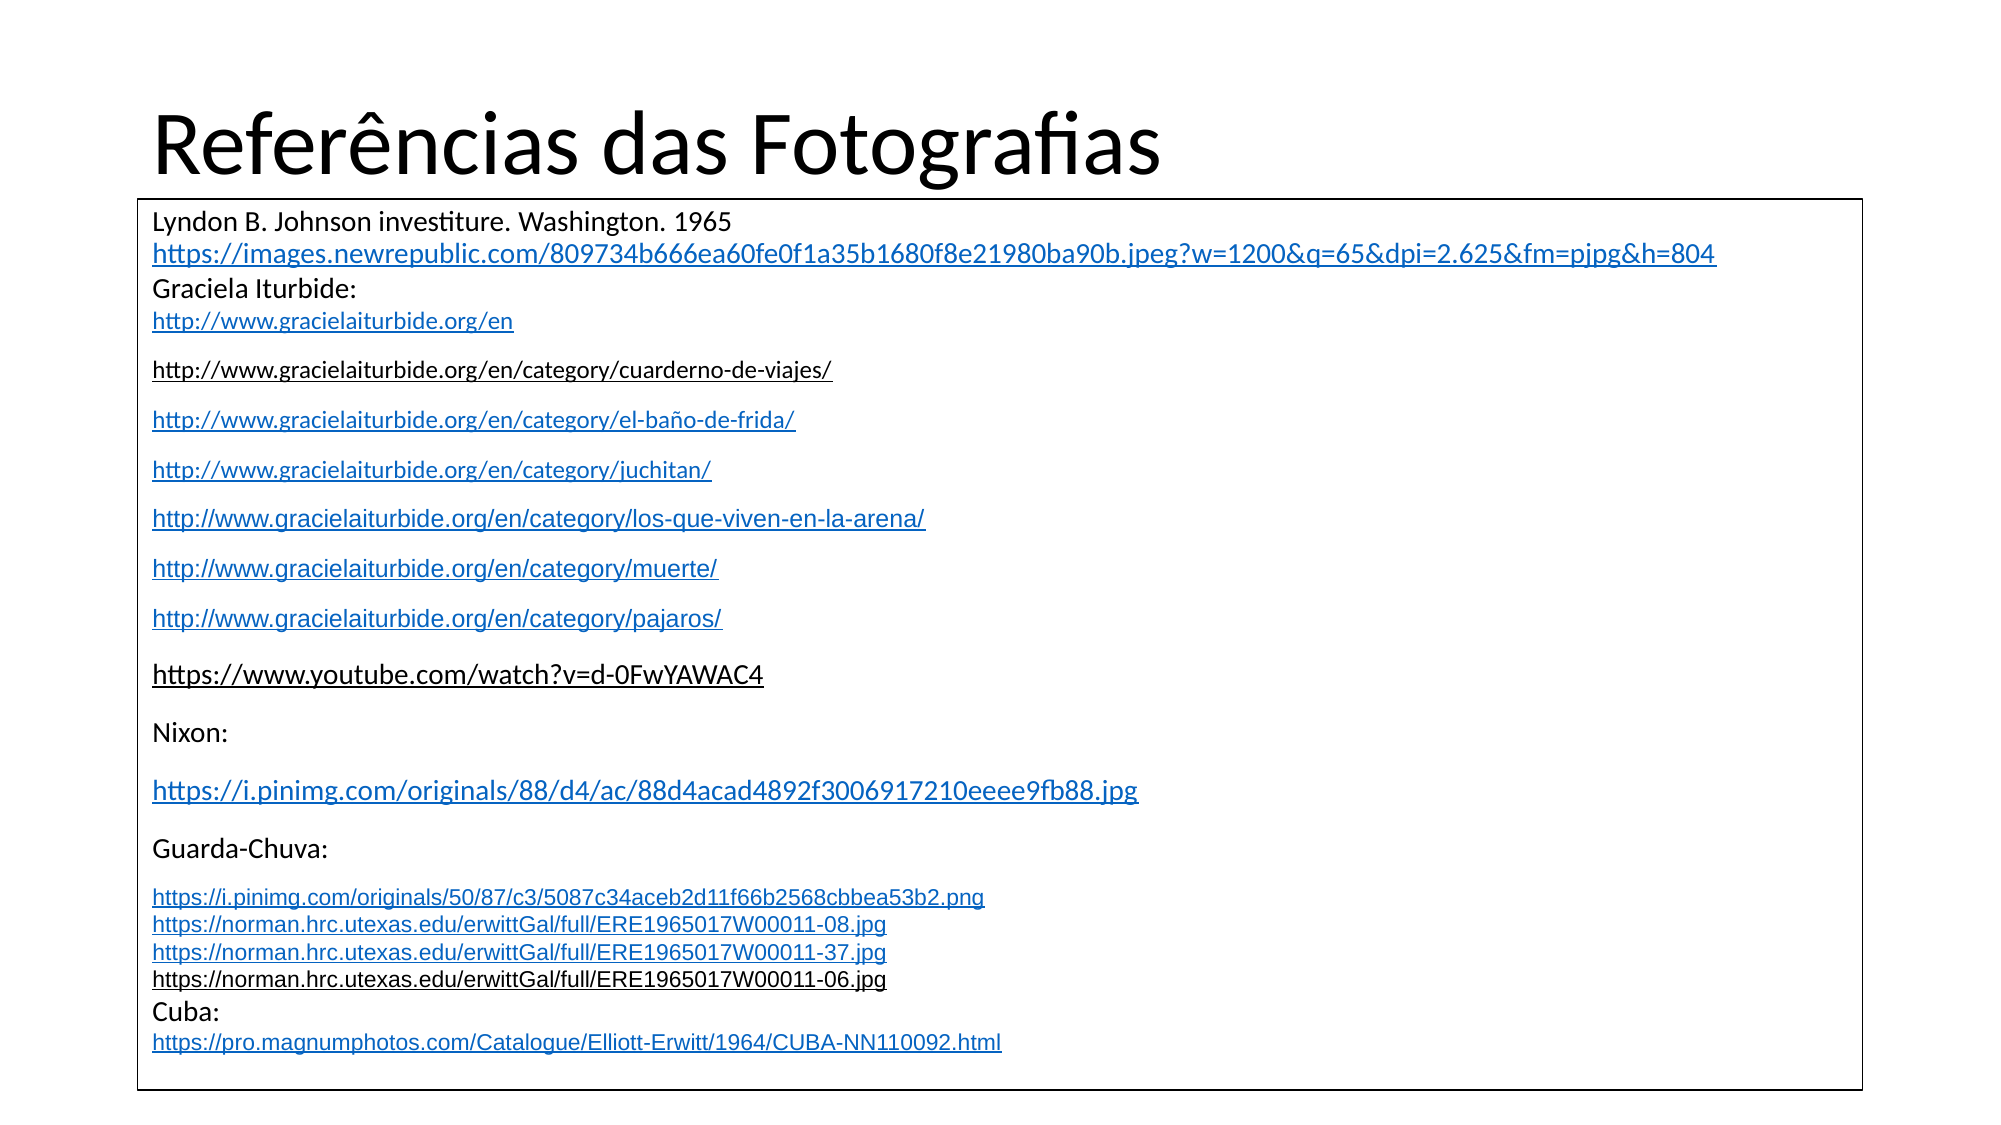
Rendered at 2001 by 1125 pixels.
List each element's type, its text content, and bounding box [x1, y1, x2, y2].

title Referências das Fotografias [137, 36, 1863, 199]
list Lyndon B. Johnson investiture. Washington. 1965 https://images.newrepublic.com/809734b666ea60fe0f1a35b1680f8e21980ba90b.jpeg?w=1200&q=65&dpi=2.625&fm=pjpg&h=804 Graciela Iturbide: http://www.gracielaiturbide.org/en http://www.gracielaiturbide.org/en/category/cuarderno-de-viajes/ http://www.gracielaiturbide.org/en/category/el-baño-de-frida/ http://www.gracielaiturbide.org/en/category/juchitan/ http://www.gracielaiturbide.org/en/category/los-que-viven-en-la-arena/ http://www.gracielaiturbide.org/en/category/muerte/ http://www.gracielaiturbide.org/en/category/pajaros/ https://www.youtube.com/watch?v=d-0FwYAWAC4 Nixon: https://i.pinimg.com/originals/88/d4/ac/88d4acad4892f3006917210eeee9fb88.jpg Guarda-Chuva: https://i.pinimg.com/originals/50/87/c3/5087c34aceb2d11f66b2568cbbea53b2.png https://norman.hrc.utexas.edu/erwittGal/full/ERE1965017W00011-08.jpg https://norman.hrc.utexas.edu/erwittGal/full/ERE1965017W00011-37.jpg https://norman.hrc.utexas.edu/erwittGal/full/ERE1965017W00011-06.jpg Cuba: https://pro.magnumphotos.com/Catalogue/Elliott-Erwitt/1964/CUBA-NN110092.html [137, 199, 1863, 1090]
